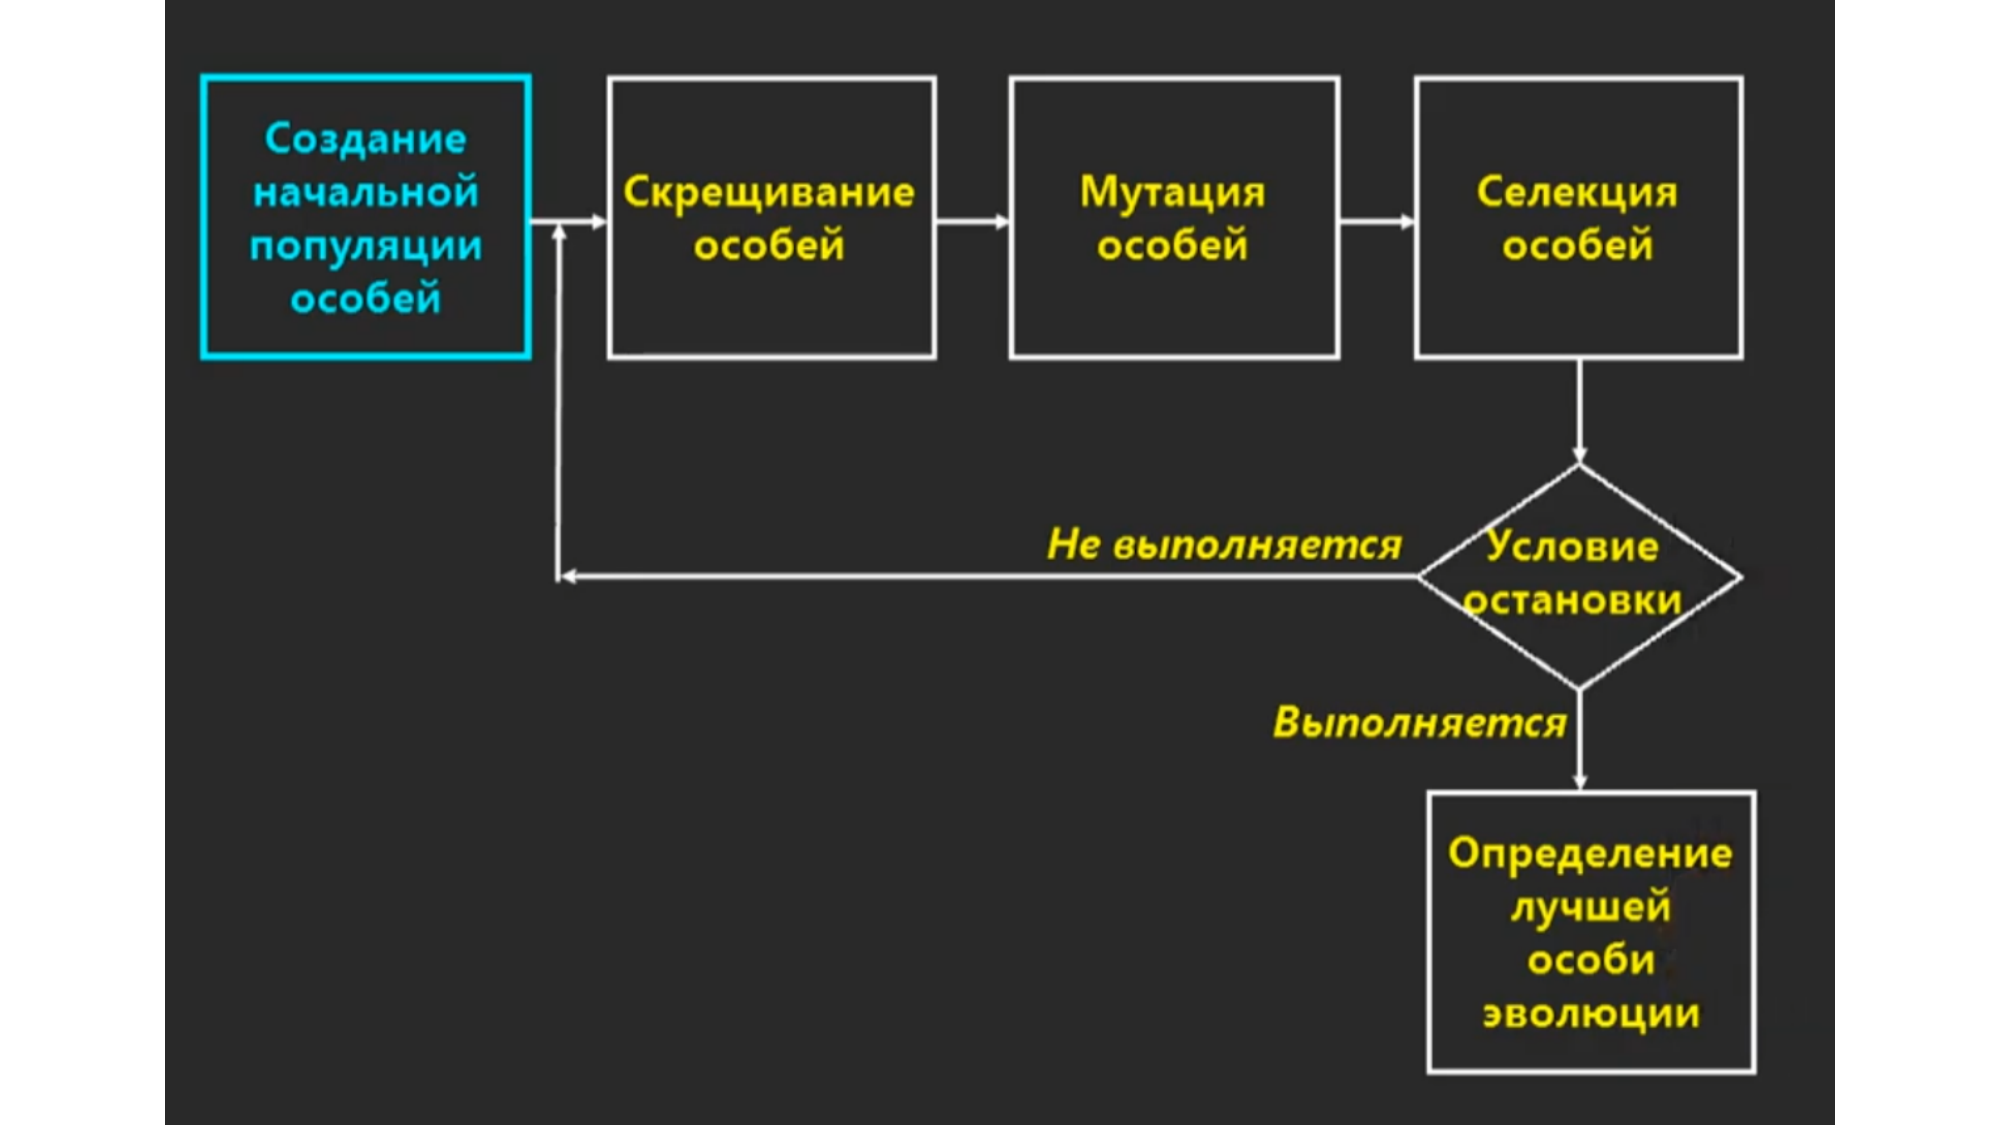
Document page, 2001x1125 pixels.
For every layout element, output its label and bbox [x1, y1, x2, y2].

picture [165, 0, 1835, 1125]
